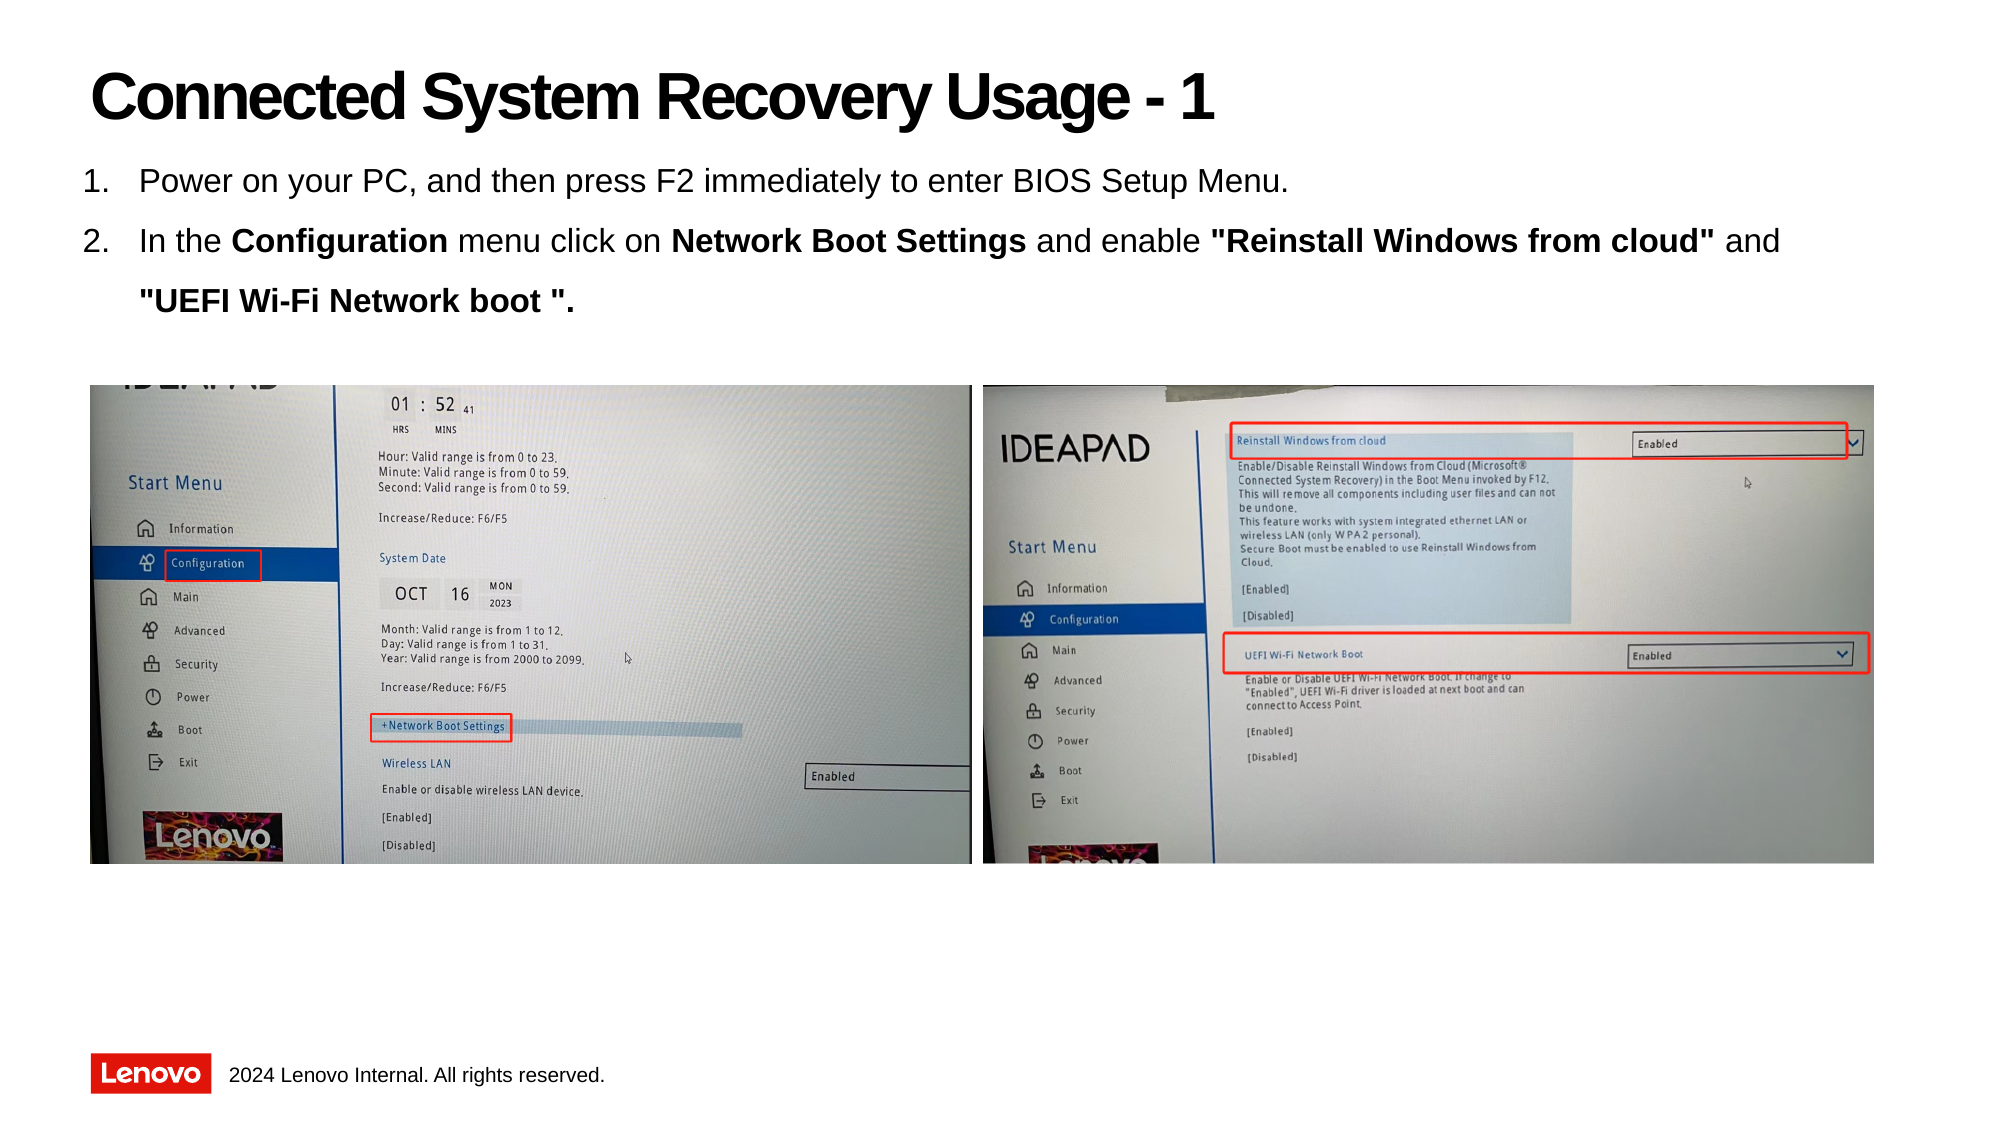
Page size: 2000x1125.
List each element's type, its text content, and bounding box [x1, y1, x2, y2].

picture [90, 384, 972, 865]
text_box Power on your PC, and then press F2 immediately to enter BIOS Setup Menu. In the Configuration menu click on Network Boot Settings and enable "Reinstall Windows from cloud" and "UEFI Wi-Fi Network boot ". [67, 132, 1862, 327]
title Connected System Recovery Usage - 1 [90, 66, 1907, 152]
picture [983, 384, 1874, 865]
